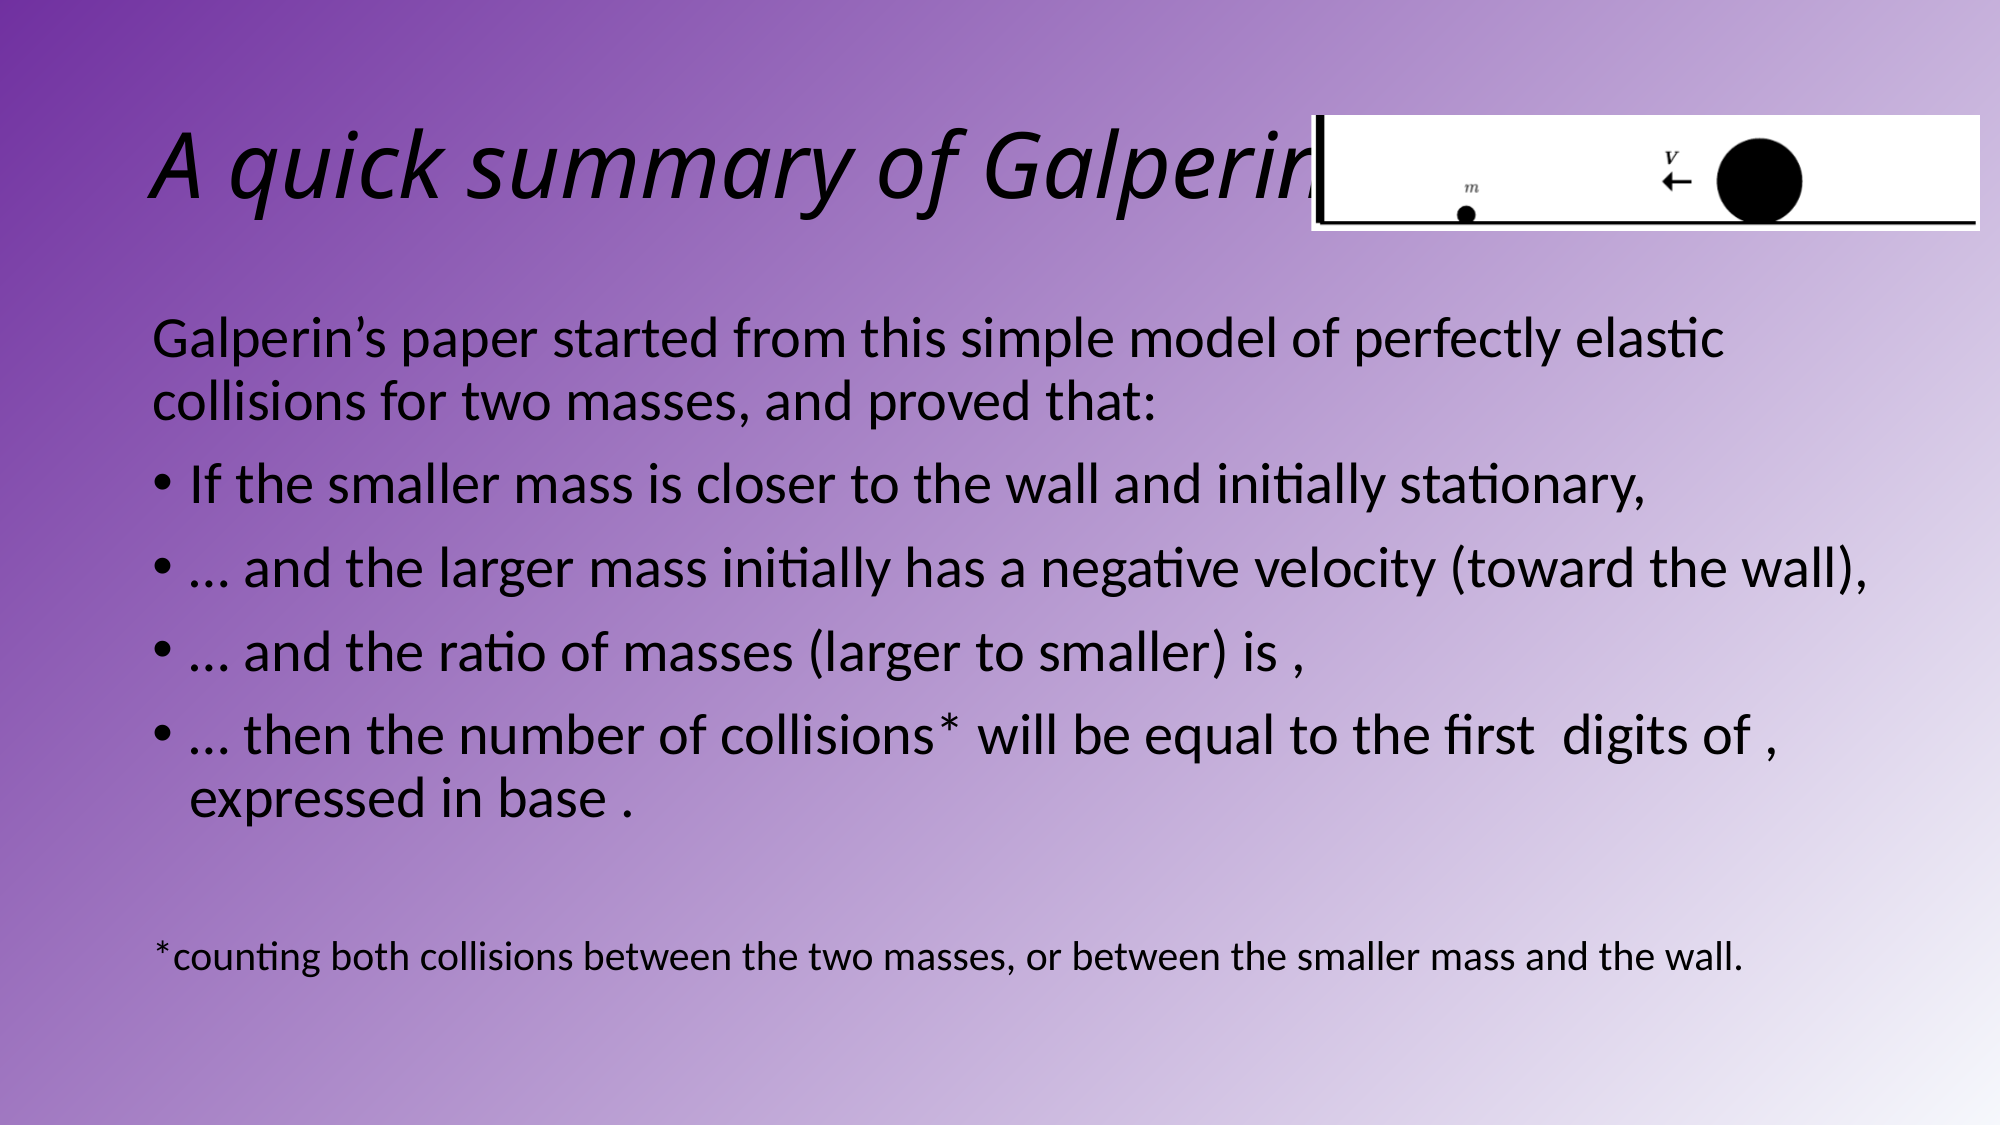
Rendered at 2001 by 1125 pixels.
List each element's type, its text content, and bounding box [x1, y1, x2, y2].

picture [1311, 115, 1980, 231]
title A quick summary of Galperin … [137, 59, 1863, 278]
